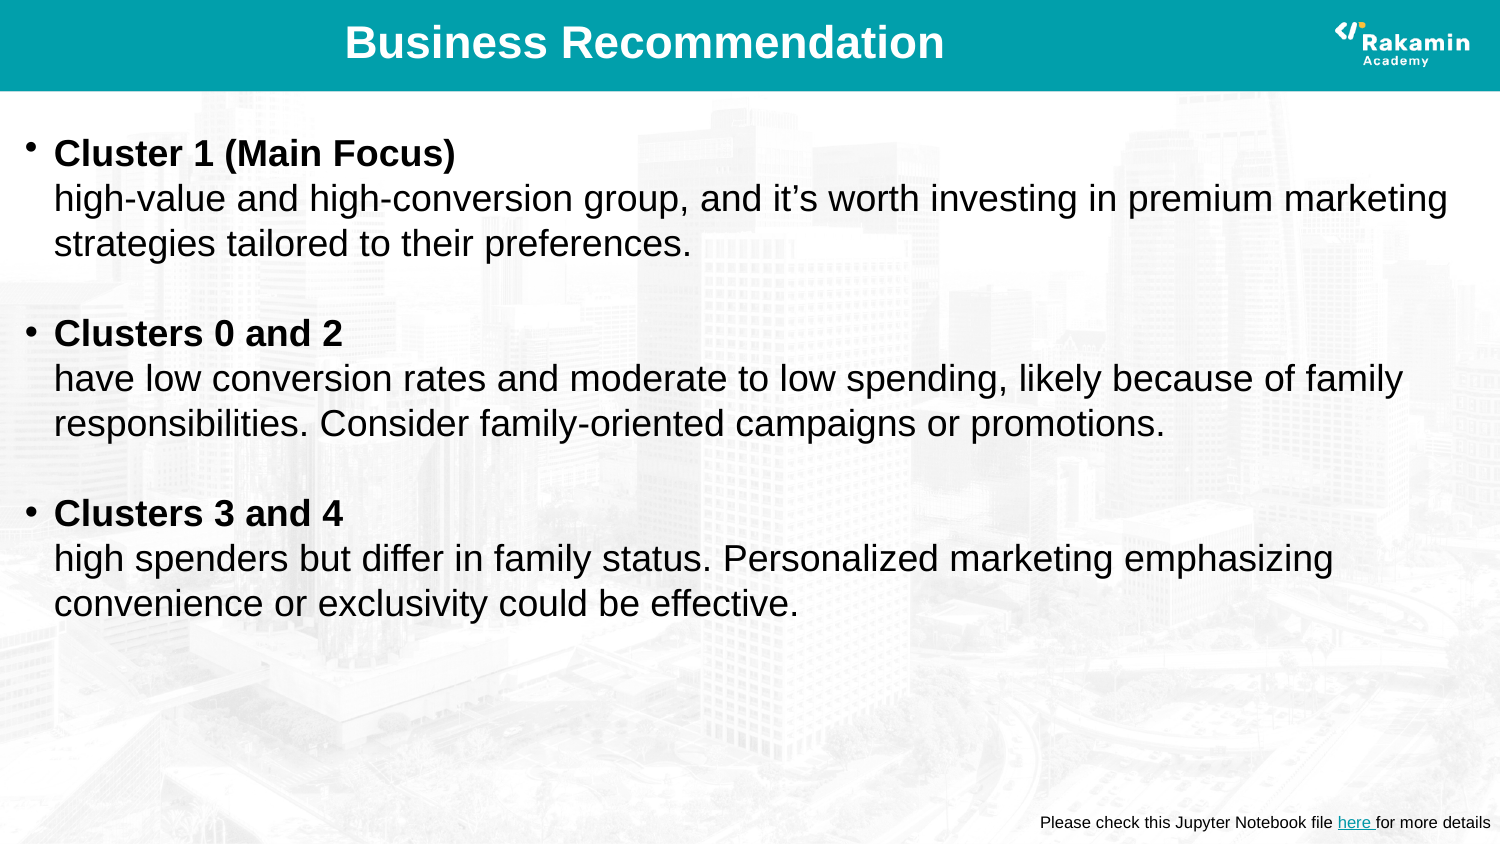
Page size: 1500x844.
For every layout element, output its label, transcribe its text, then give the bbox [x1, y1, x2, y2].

picture [0, 0, 1500, 844]
title Business Recommendation [0, 0, 1291, 92]
text_box Please check this Jupyter Notebook file here for more details [770, 801, 1500, 842]
text_box Cluster 1 (Main Focus) high-value and high-conversion group, and it’s worth investing in premium marketing strategies tailored to their preferences. Clusters 0 and 2 have low conversion rates and moderate to low spending, likely because of family responsibilities. Consider family-oriented campaigns or promotions. Clusters 3 and 4 high spenders but differ in family status. Personalized marketing emphasizing convenience or exclusivity could be effective. [9, 121, 1500, 632]
